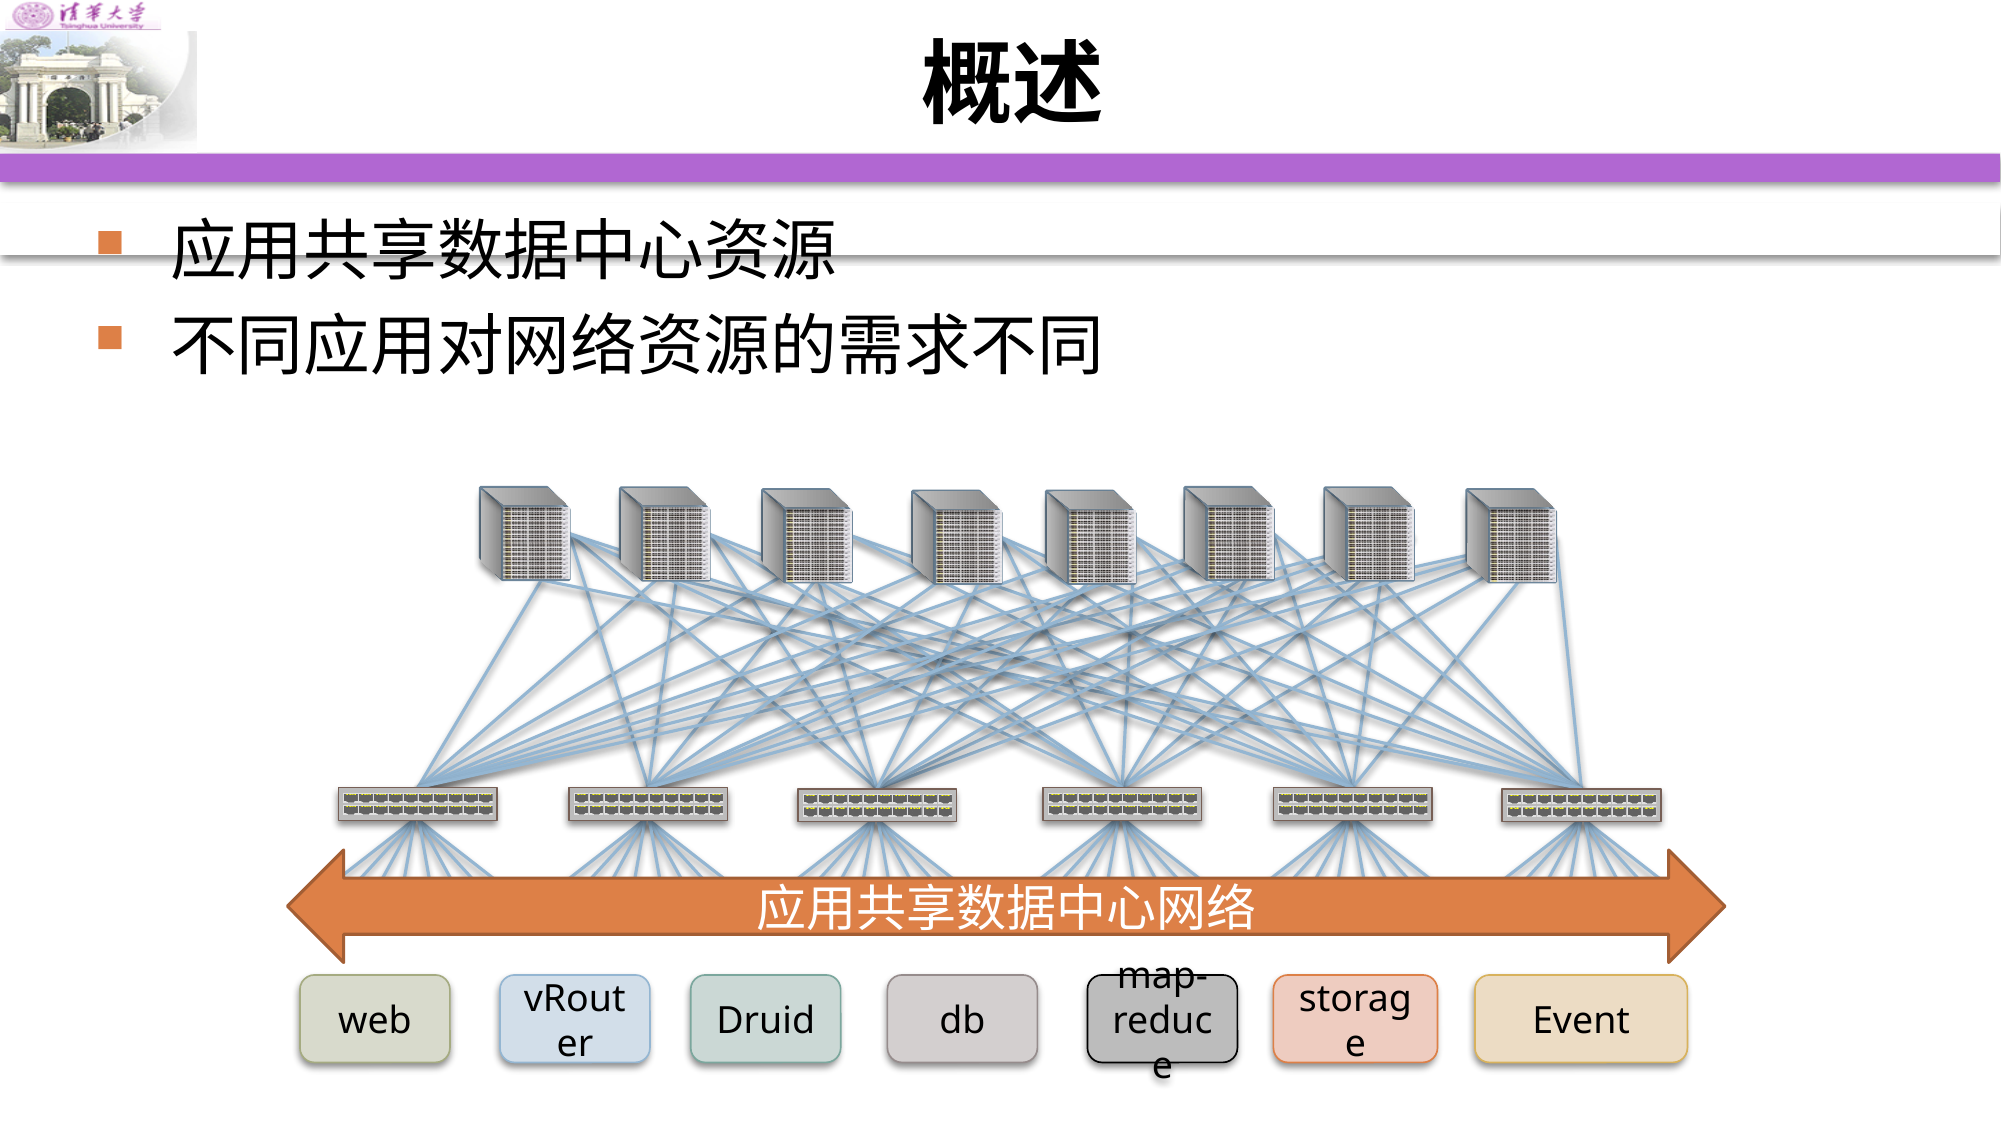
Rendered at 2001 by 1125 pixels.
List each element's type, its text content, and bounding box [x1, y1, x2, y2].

text_box Event [1474, 974, 1689, 1064]
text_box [1529, 578, 1582, 787]
text_box storage [1272, 974, 1439, 1064]
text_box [1262, 817, 1440, 887]
text_box vRouter [499, 974, 651, 1064]
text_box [559, 818, 736, 888]
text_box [1501, 788, 1662, 822]
picture [0, 0, 197, 153]
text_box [797, 788, 957, 822]
text_box web [299, 974, 451, 1064]
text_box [328, 818, 506, 888]
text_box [648, 581, 1523, 788]
text_box Druid [689, 974, 842, 1064]
text_box map-reduce [1086, 974, 1239, 1064]
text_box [1042, 787, 1202, 821]
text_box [762, 489, 852, 583]
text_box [1184, 487, 1274, 580]
title 概述 [66, 21, 1959, 138]
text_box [912, 490, 1002, 584]
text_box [338, 787, 498, 821]
list 应用共享数据中心资源 不同应用对网络资源的需求不同 [66, 200, 1959, 426]
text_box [620, 487, 710, 581]
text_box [1046, 490, 1136, 584]
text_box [480, 487, 570, 580]
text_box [1324, 487, 1414, 581]
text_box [1273, 787, 1433, 821]
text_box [568, 787, 728, 821]
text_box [1032, 817, 1210, 887]
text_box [1466, 489, 1556, 583]
text_box db [886, 974, 1039, 1064]
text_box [787, 818, 965, 888]
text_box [1494, 818, 1672, 888]
text_box 应用共享数据中心网络 [286, 855, 1727, 964]
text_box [417, 581, 641, 788]
